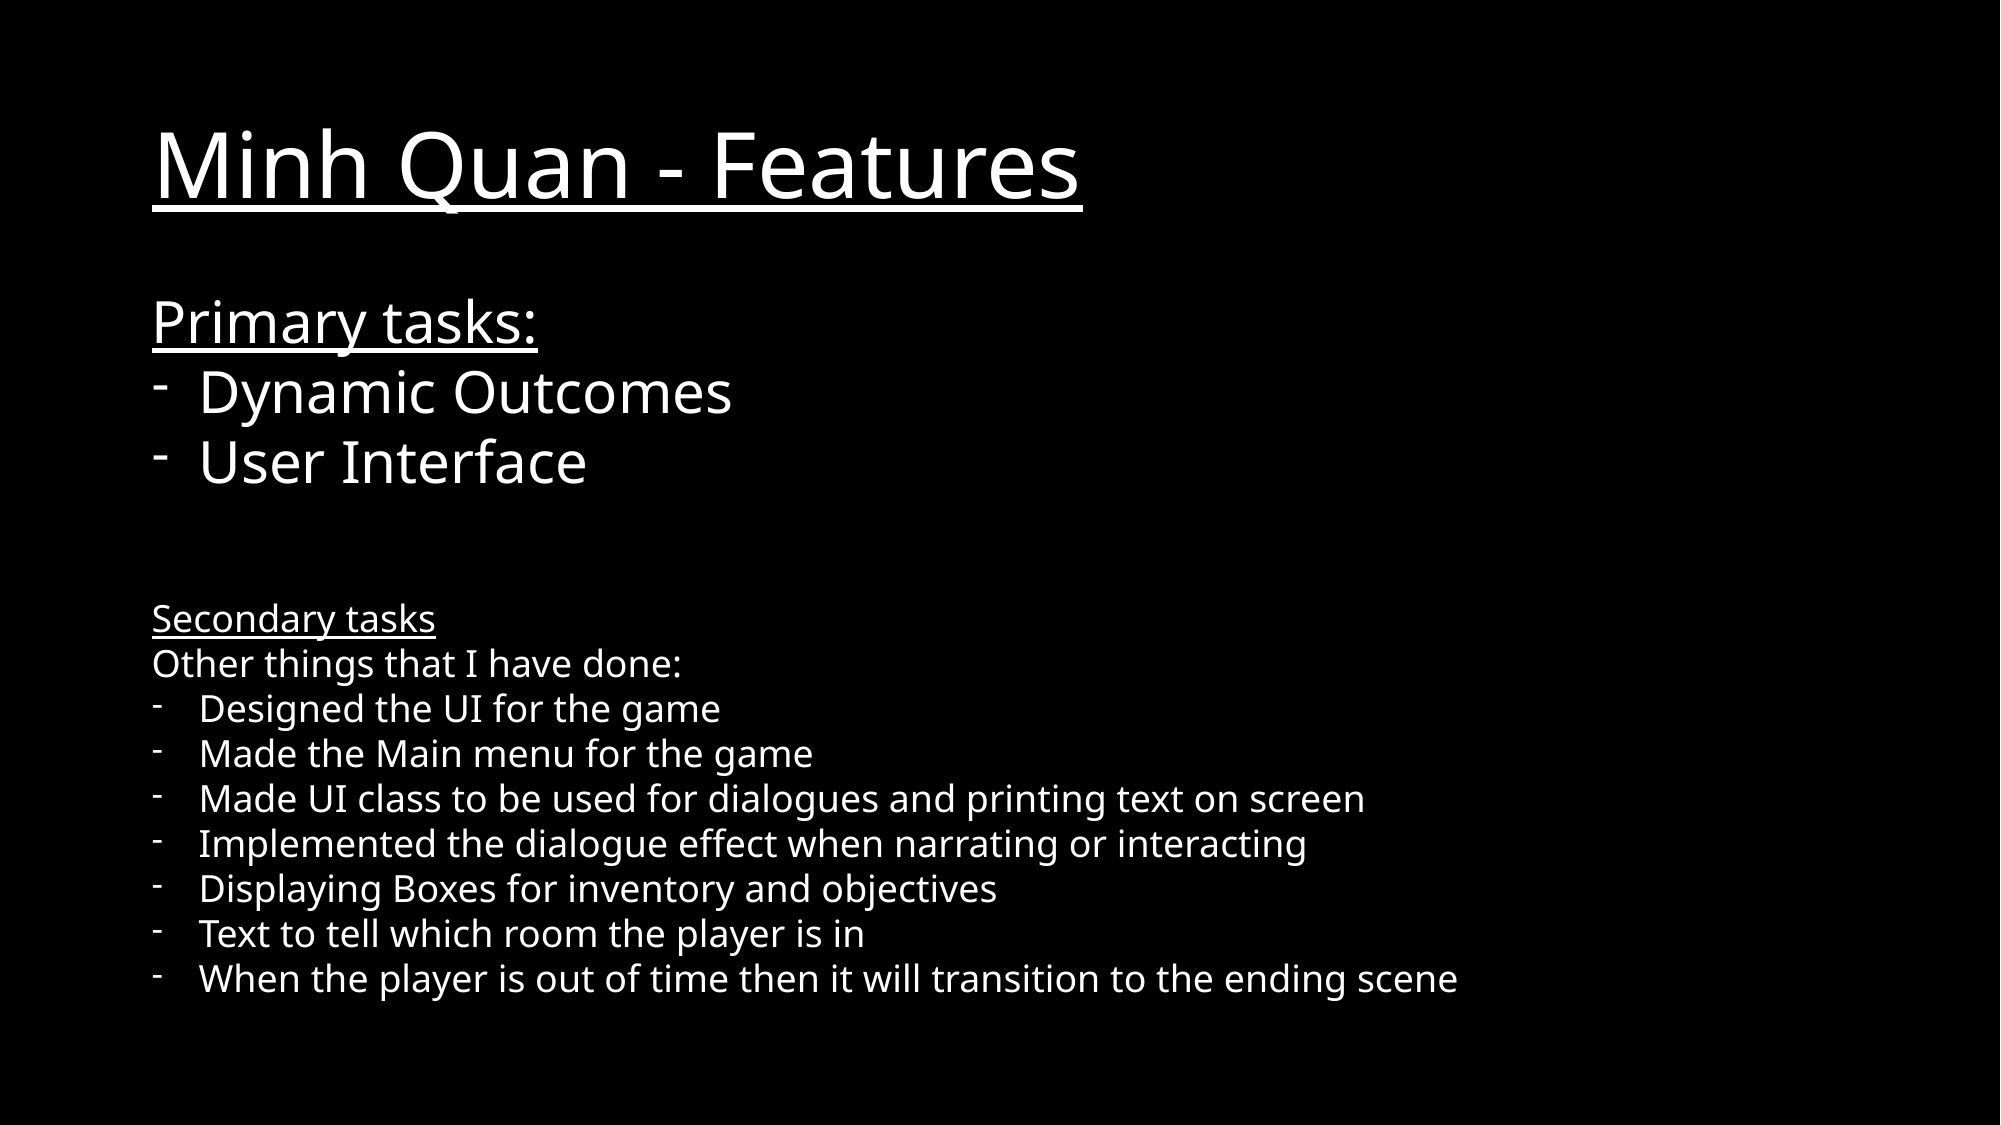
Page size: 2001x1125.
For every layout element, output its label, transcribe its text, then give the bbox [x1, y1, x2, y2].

text_box Primary tasks: Dynamic Outcomes User Interface Secondary tasks Other things that I have done: Designed the UI for the game Made the Main menu for the game Made UI class to be used for dialogues and printing text on screen Implemented the dialogue effect when narrating or interacting Displaying Boxes for inventory and objectives Text to tell which room the player is in When the player is out of time then it will transition to the ending scene [136, 277, 1631, 1125]
title Minh Quan - Features [137, 59, 1863, 278]
